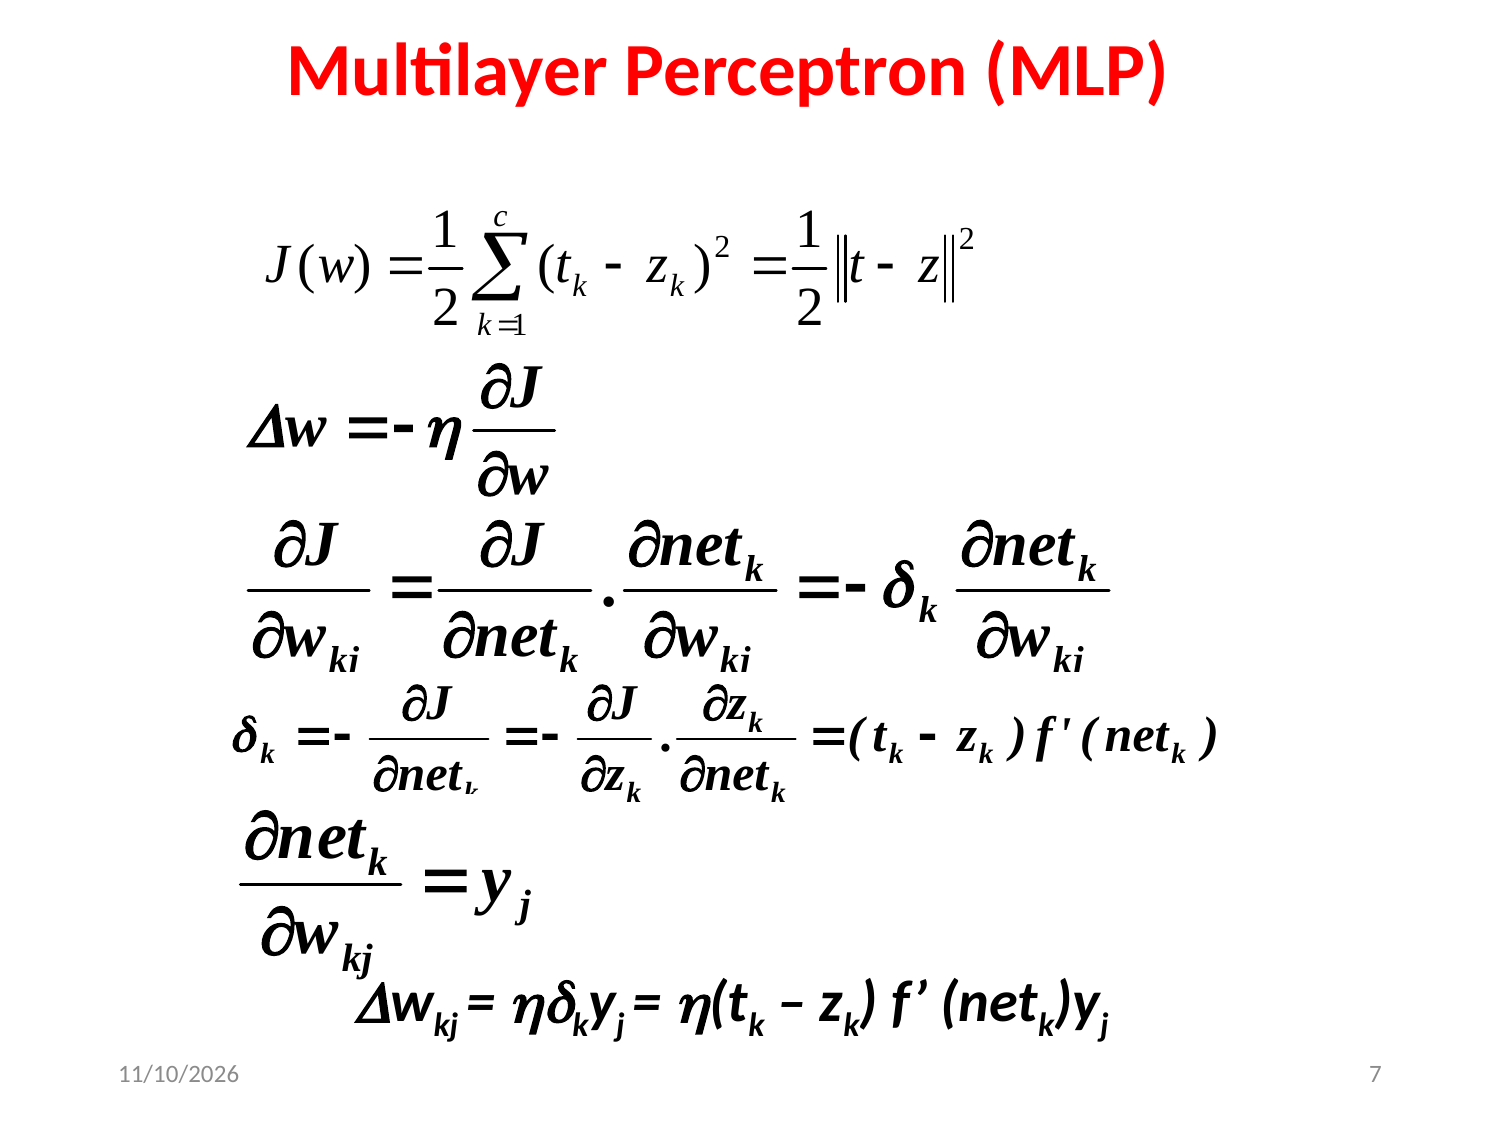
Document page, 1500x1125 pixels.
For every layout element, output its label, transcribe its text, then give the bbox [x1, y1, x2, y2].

text_box Multilayer Perceptron (MLP) [170, 13, 1286, 118]
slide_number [103, 1042, 441, 1103]
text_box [237, 504, 1121, 672]
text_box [237, 347, 569, 504]
slide_number 7 [1059, 1042, 1397, 1103]
text_box wkj = kyj = (tk – zk) f’ (netk)yj [129, 956, 1259, 1051]
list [254, 190, 991, 347]
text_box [224, 672, 1227, 814]
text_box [228, 793, 546, 992]
